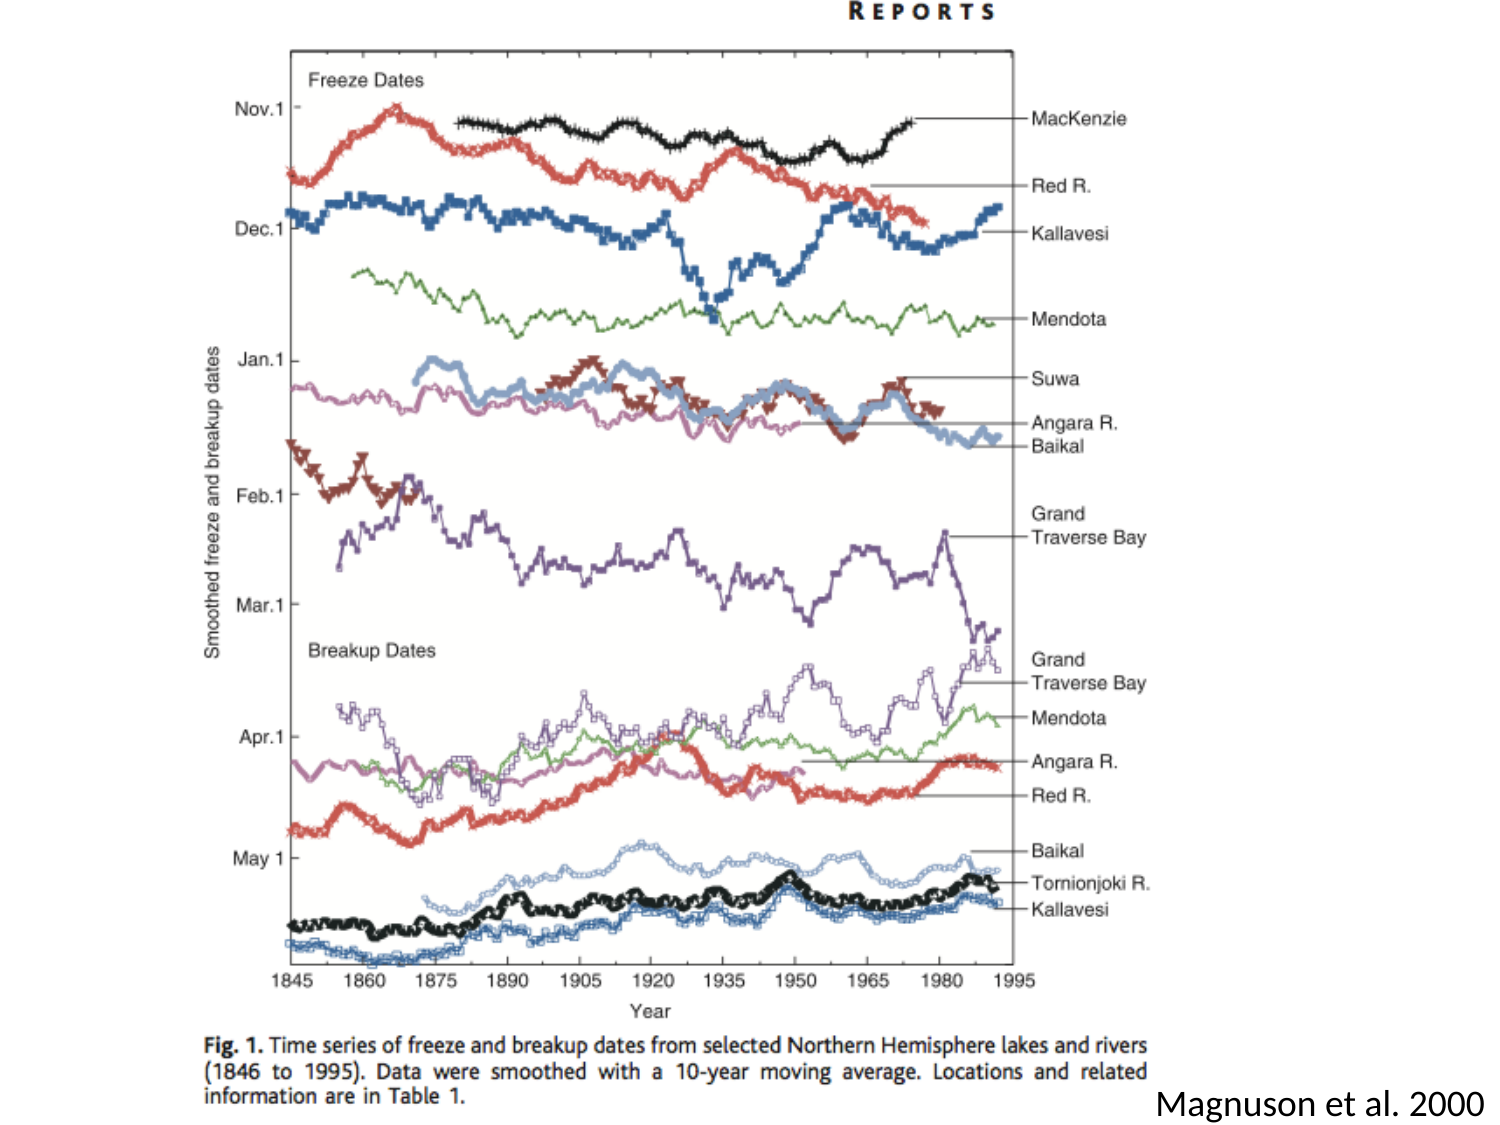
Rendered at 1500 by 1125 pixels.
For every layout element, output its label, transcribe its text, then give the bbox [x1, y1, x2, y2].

text_box Magnuson et al. 2000 [1176, 1071, 1500, 1125]
picture [132, 0, 1173, 1125]
